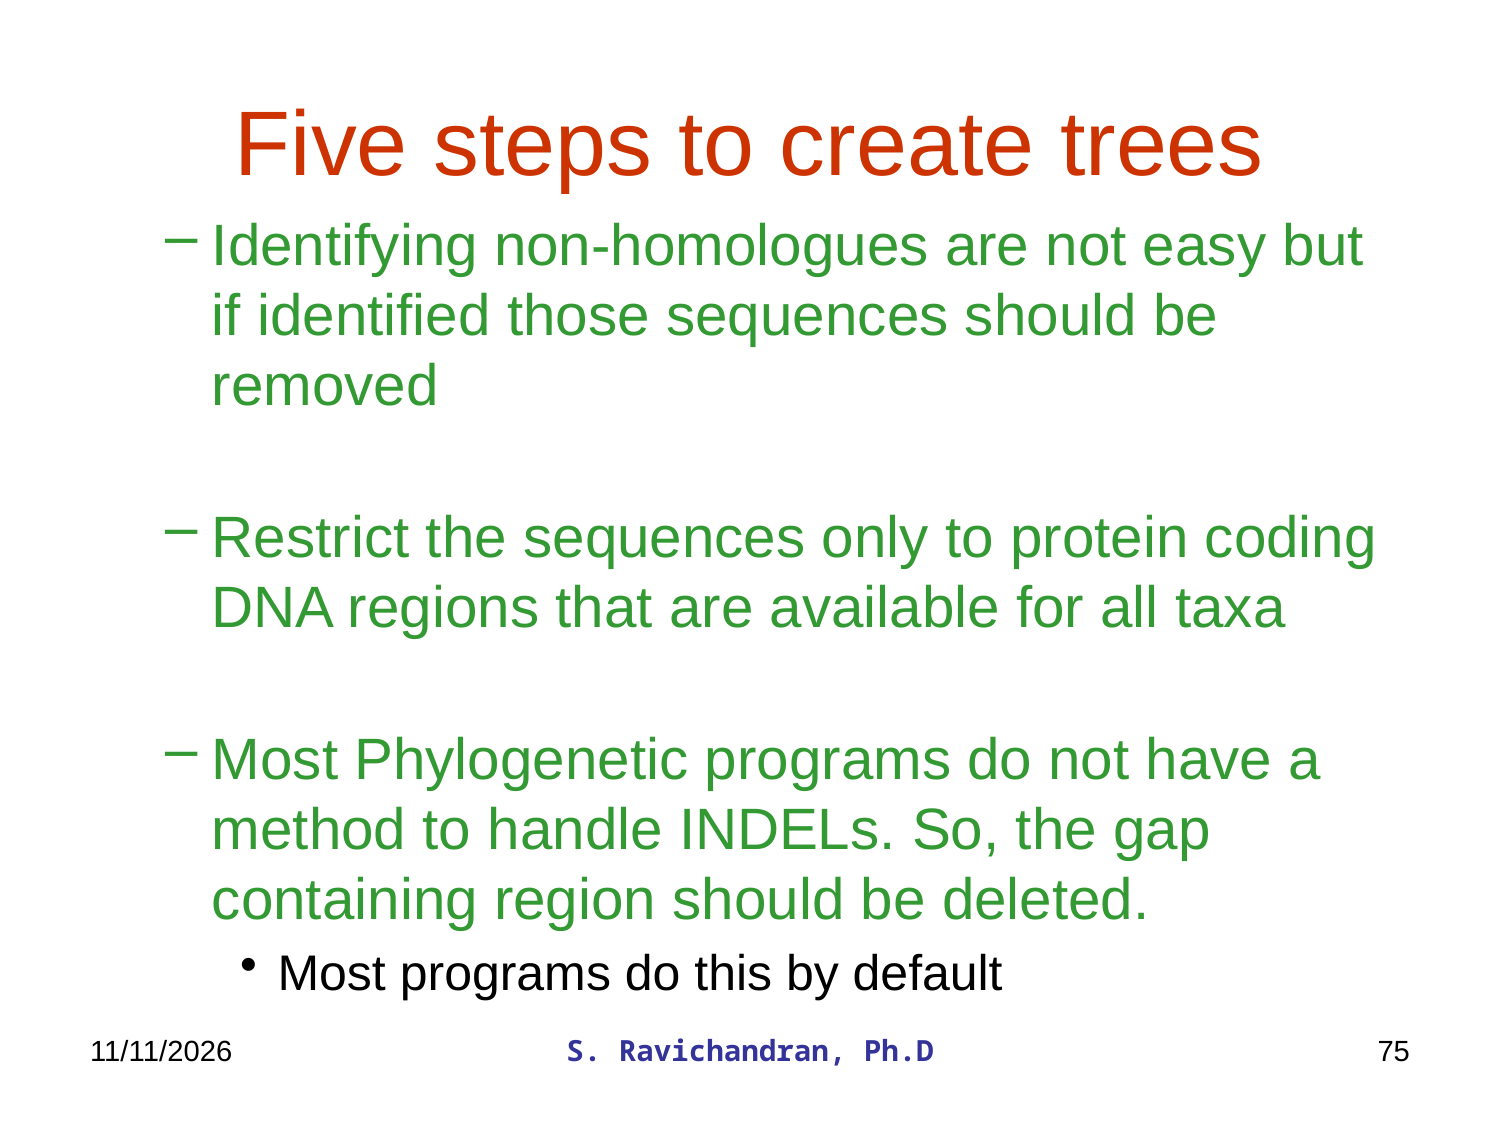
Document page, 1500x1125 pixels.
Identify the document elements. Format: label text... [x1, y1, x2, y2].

footer S. Ravichandran, Ph.D [512, 1024, 988, 1103]
title Five steps to create trees [75, 45, 1425, 200]
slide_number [74, 1024, 426, 1103]
list Identifying non-homologues are not easy but if identified those sequences should be removed Restrict the sequences only to protein coding DNA regions that are available for all taxa Most Phylogenetic programs do not have a method to handle INDELs. So, the gap containing region should be deleted. Most programs do this by default [75, 200, 1425, 943]
slide_number 75 [1074, 1024, 1426, 1103]
